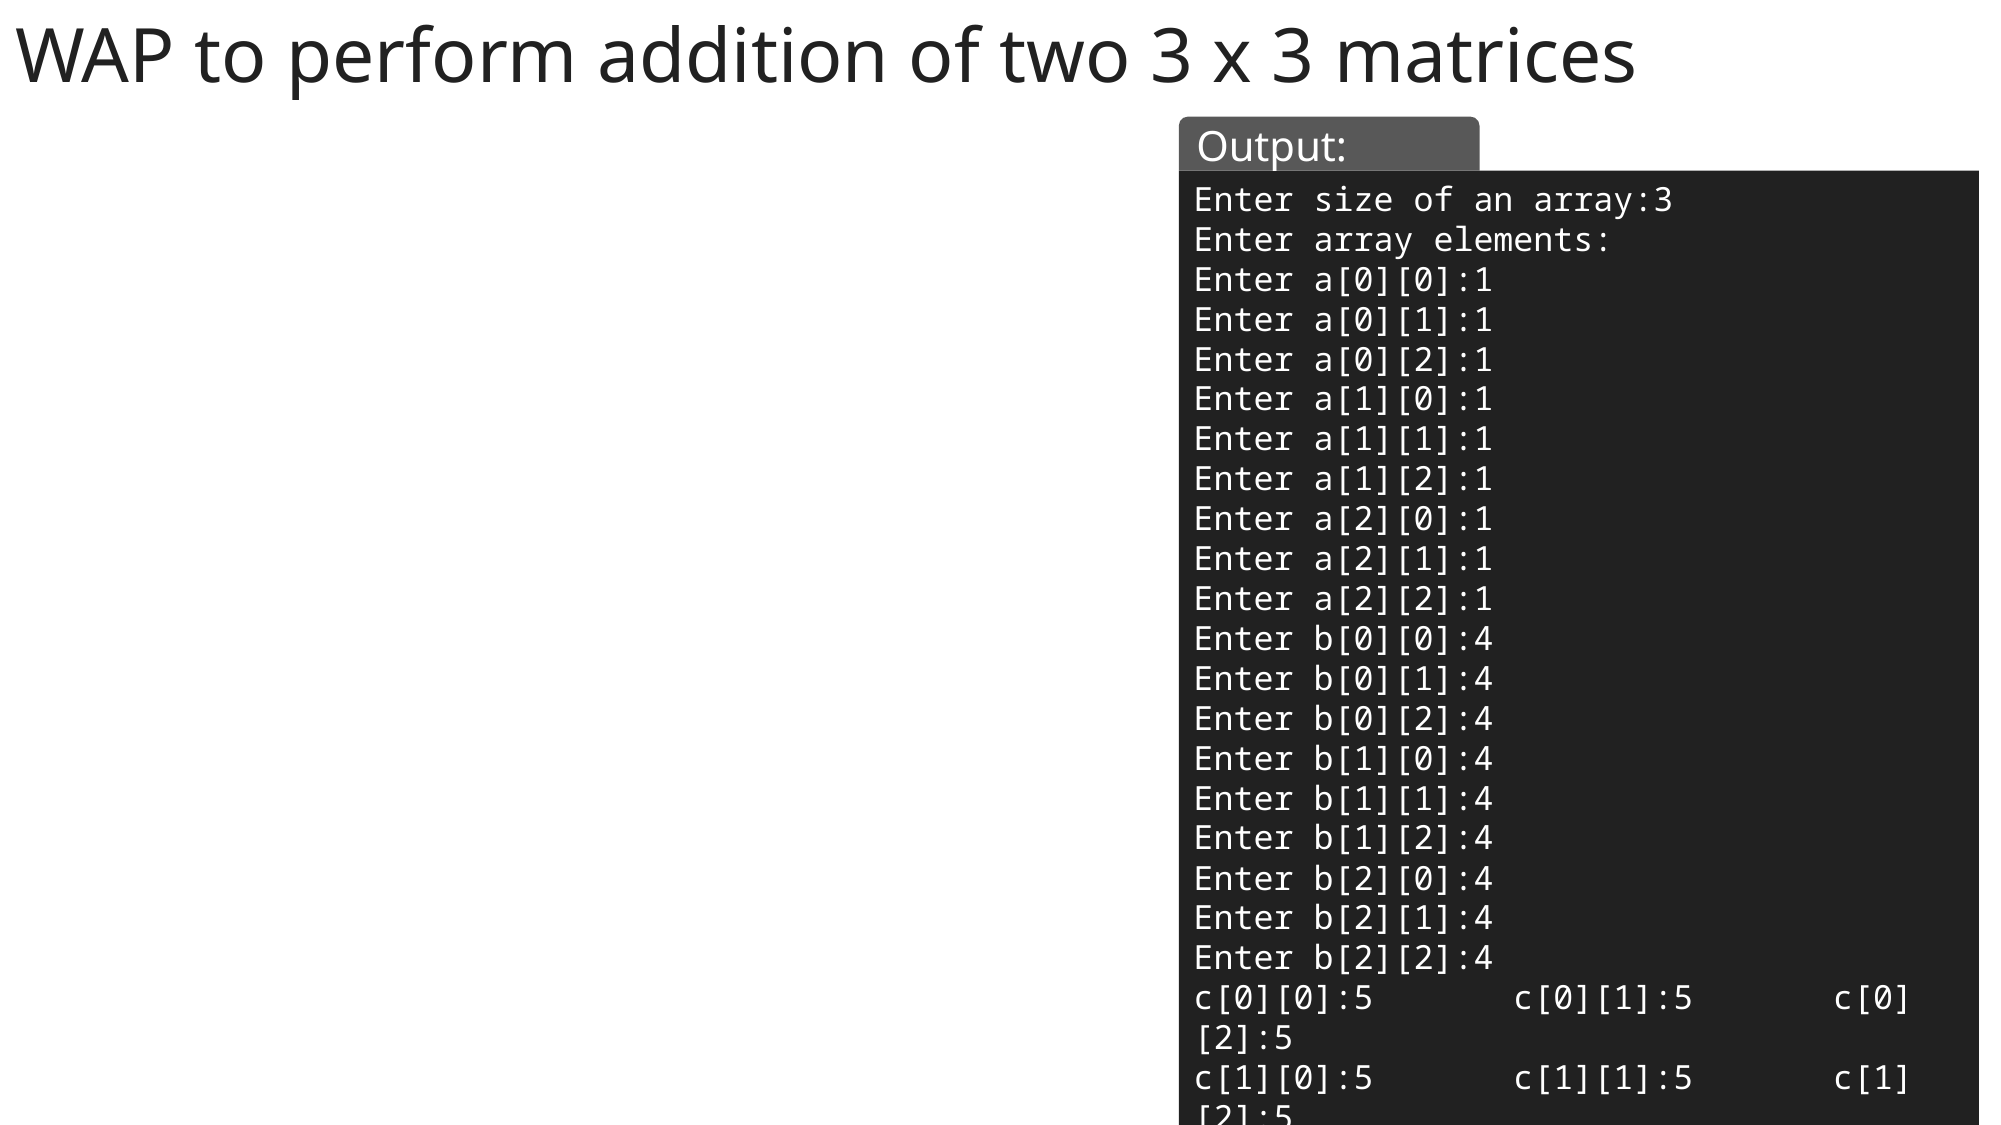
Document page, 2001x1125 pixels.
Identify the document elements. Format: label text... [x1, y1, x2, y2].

text_box Output: [1177, 117, 1481, 172]
text_box WAP to perform addition of two 3 x 3 matrices [0, 0, 2000, 117]
text_box Enter size of an array:3 Enter array elements: Enter a[0][0]:1 Enter a[0][1]:1 Enter a[0][2]:1 Enter a[1][0]:1 Enter a[1][1]:1 Enter a[1][2]:1 Enter a[2][0]:1 Enter a[2][1]:1 Enter a[2][2]:1 Enter b[0][0]:4 Enter b[0][1]:4 Enter b[0][2]:4 Enter b[1][0]:4 Enter b[1][1]:4 Enter b[1][2]:4 Enter b[2][0]:4 Enter b[2][1]:4 Enter b[2][2]:4 c[0][0]:5 c[0][1]:5 c[0][2]:5 c[1][0]:5 c[1][1]:5 c[1][2]:5 c[2][0]:5 c[2][1]:5 c[2][2]:5 [1178, 170, 1979, 1125]
